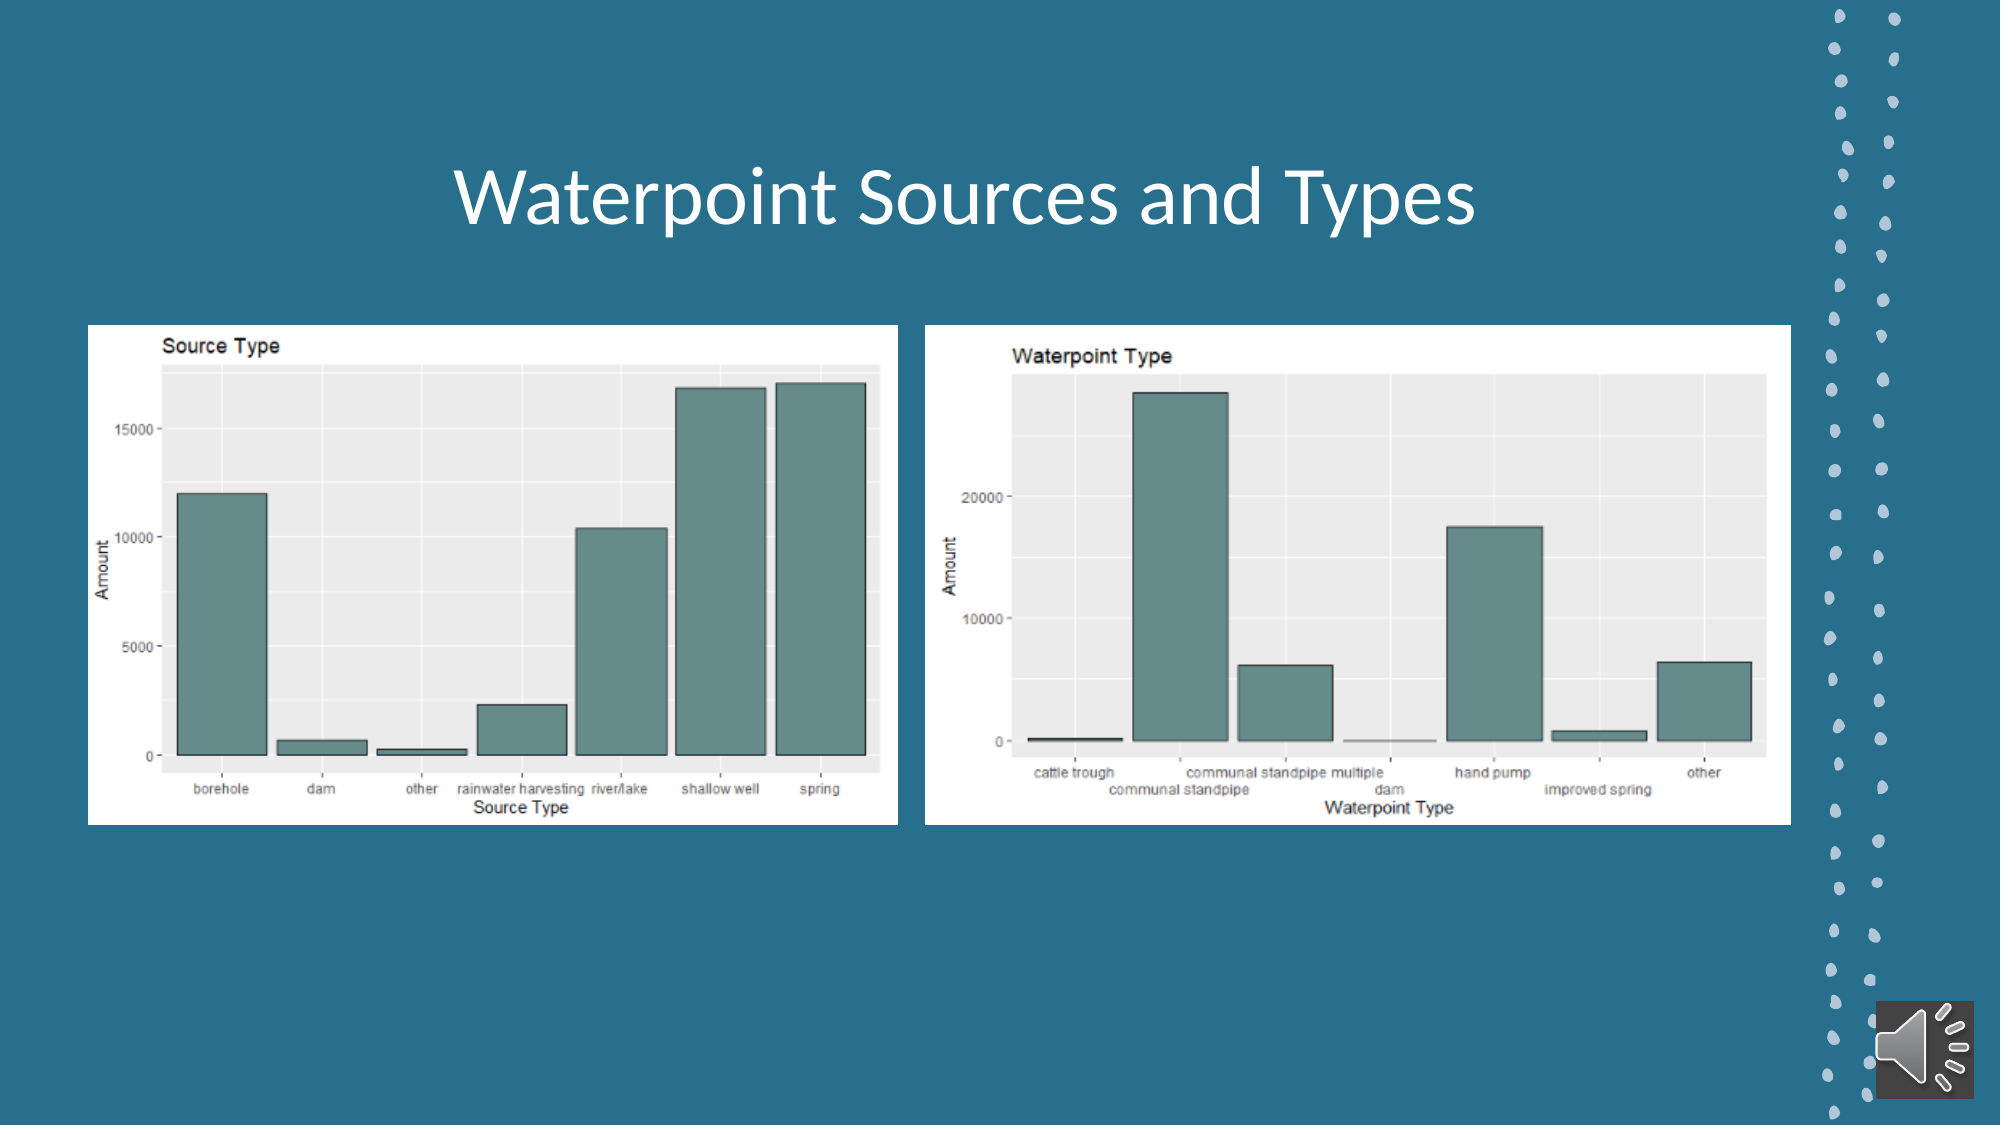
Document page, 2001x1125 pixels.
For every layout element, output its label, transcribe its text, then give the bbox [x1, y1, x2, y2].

picture [925, 325, 1791, 825]
picture [1874, 999, 1975, 1100]
title Waterpoint Sources and Types [175, 82, 1756, 300]
picture [88, 325, 899, 825]
